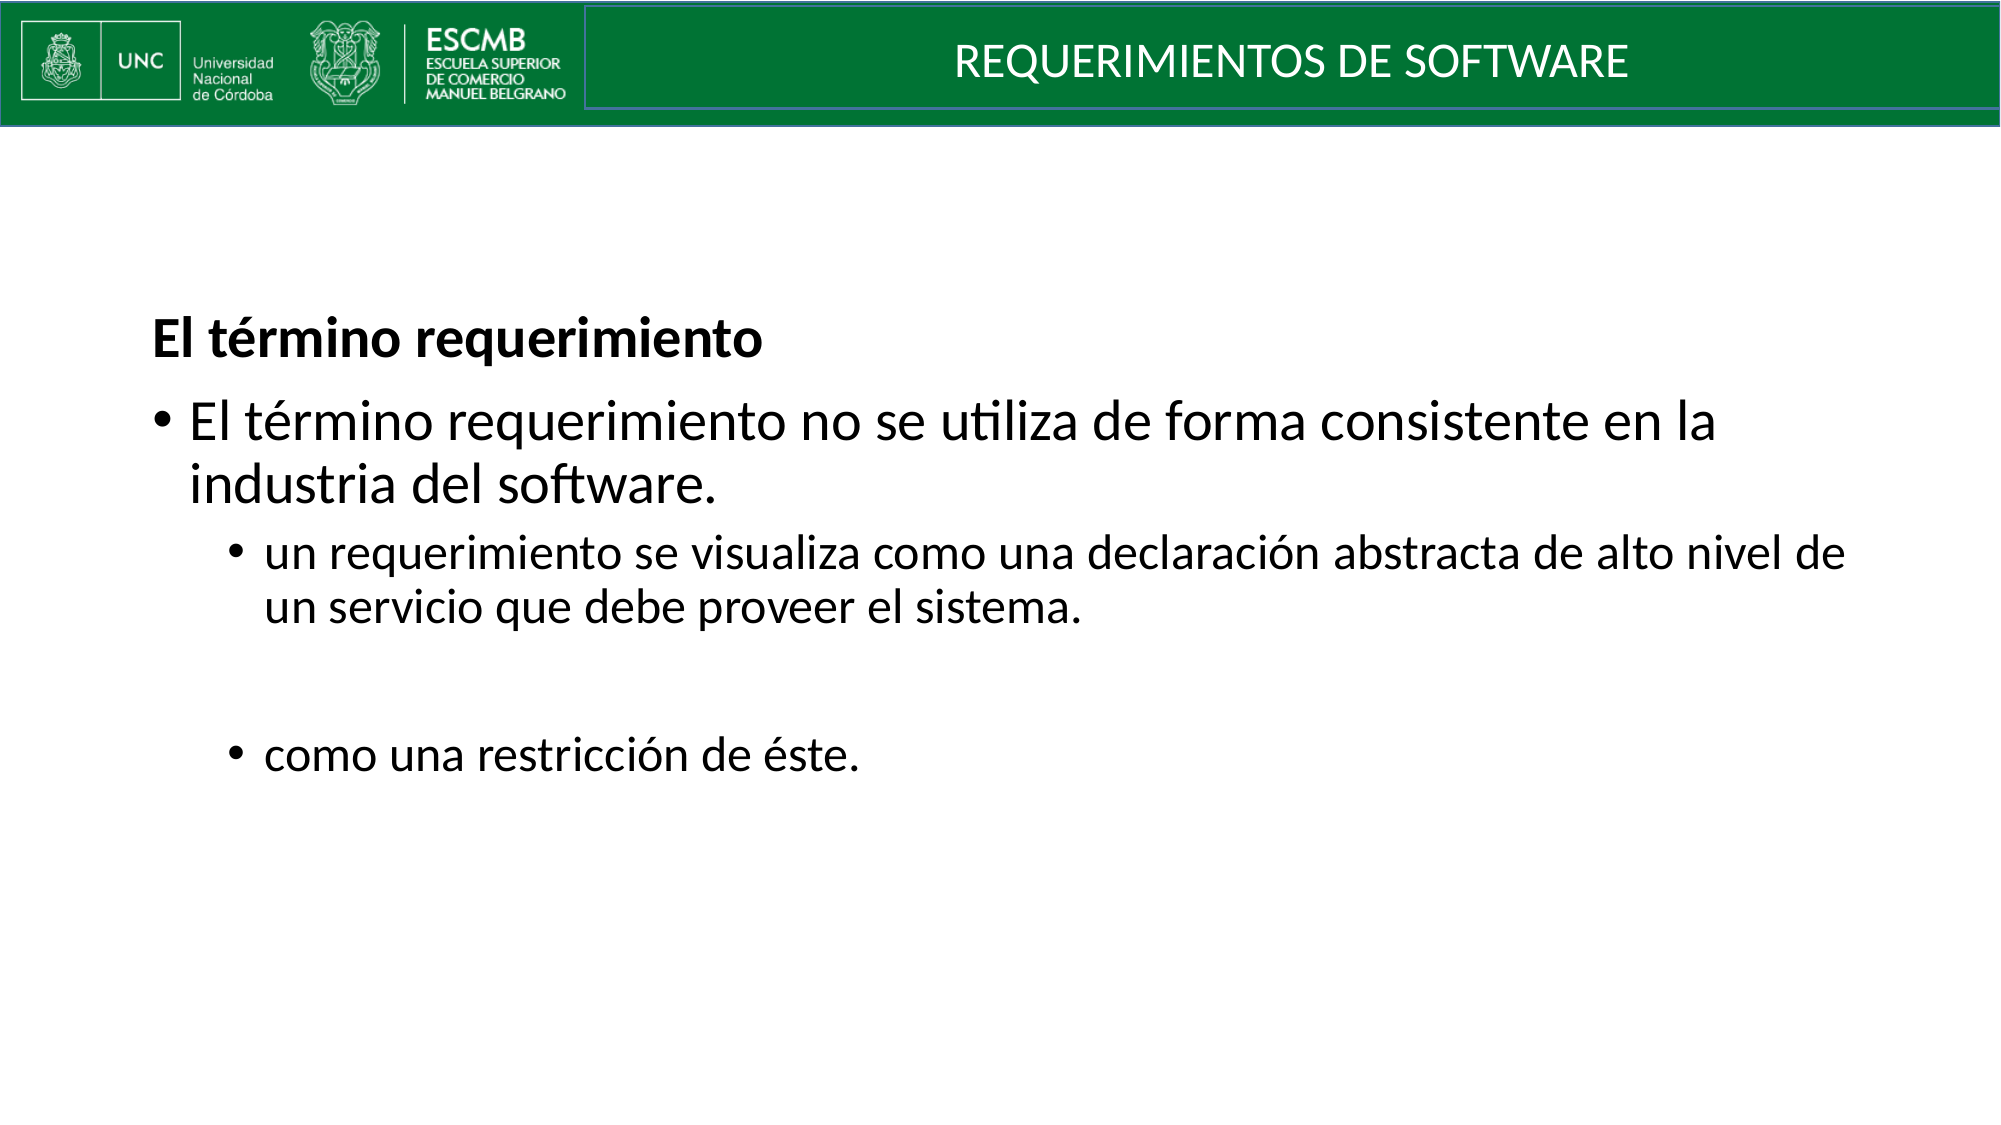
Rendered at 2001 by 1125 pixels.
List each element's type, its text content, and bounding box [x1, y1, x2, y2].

list El término requerimiento El término requerimiento no se utiliza de forma consistente en la industria del software. un requerimiento se visualiza como una declaración abstracta de alto nivel de un servicio que debe proveer el sistema. como una restricción de éste. [137, 299, 1863, 1014]
picture [20, 4, 574, 116]
text_box REQUERIMIENTOS DE SOFTWARE [584, 5, 2000, 110]
